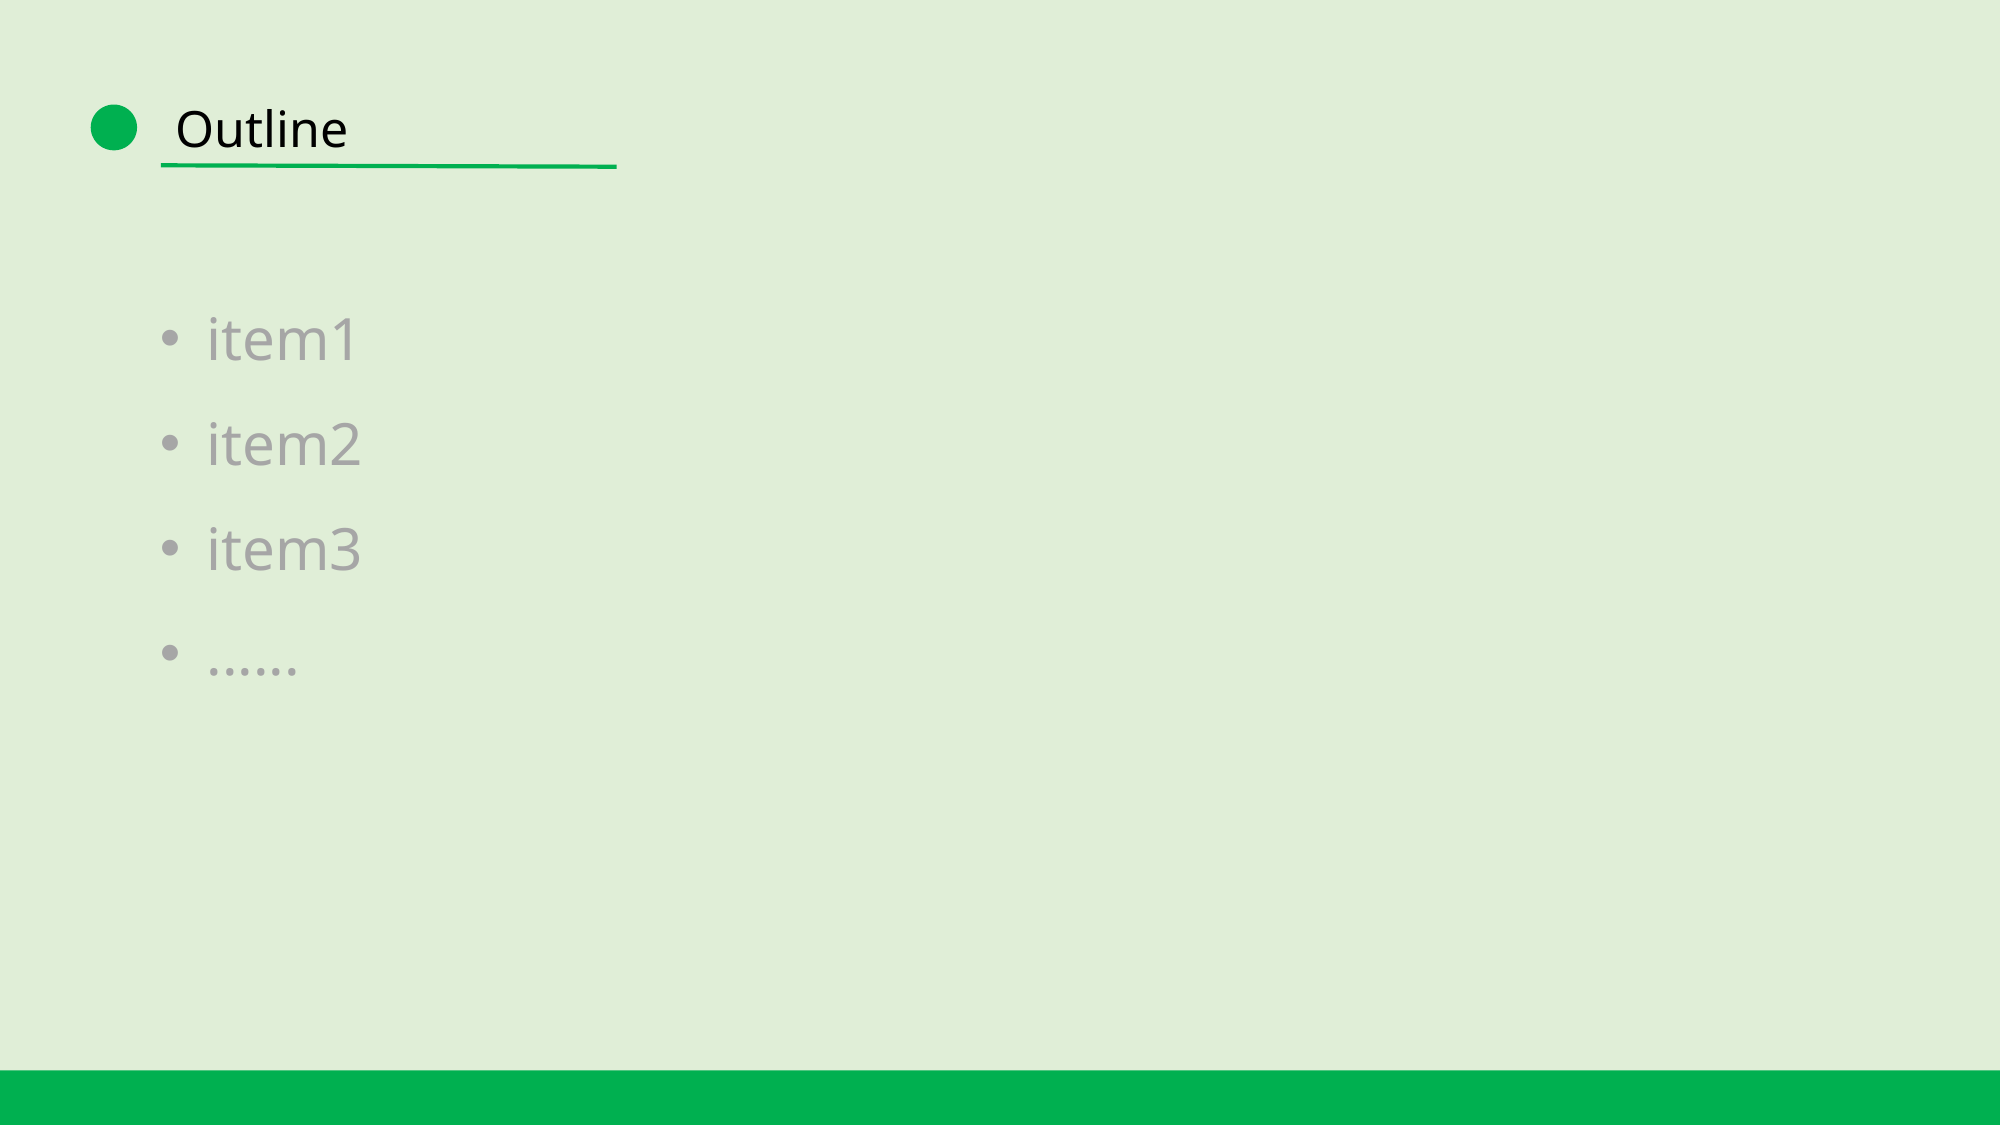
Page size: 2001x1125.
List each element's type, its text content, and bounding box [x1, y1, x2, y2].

text_box [89, 103, 139, 152]
text_box item1 item2 item3 ...... [145, 259, 1520, 695]
text_box Outline [161, 89, 1217, 165]
text_box [0, 1069, 2000, 1125]
